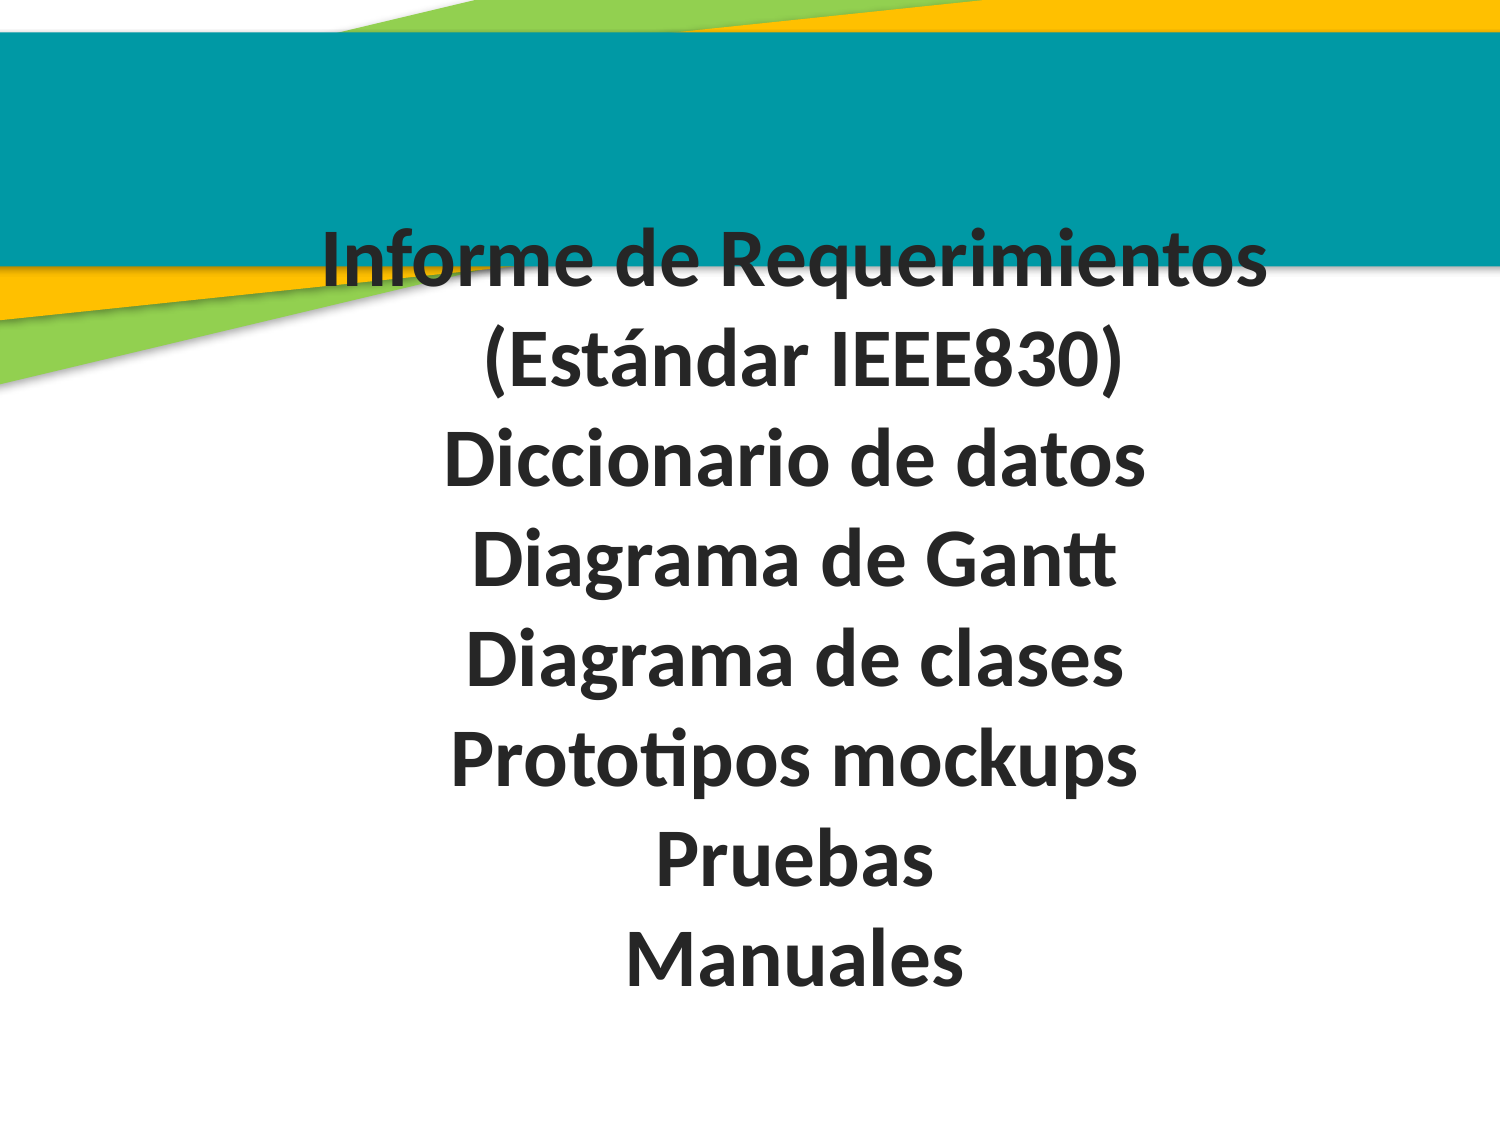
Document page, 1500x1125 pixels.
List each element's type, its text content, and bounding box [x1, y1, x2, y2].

text_box Informe de Requerimientos (Estándar IEEE830) Diccionario de datos Diagrama de Gantt Diagrama de clases Prototipos mockups Pruebas Manuales [235, 290, 1355, 1117]
text_box [628, 425, 779, 576]
